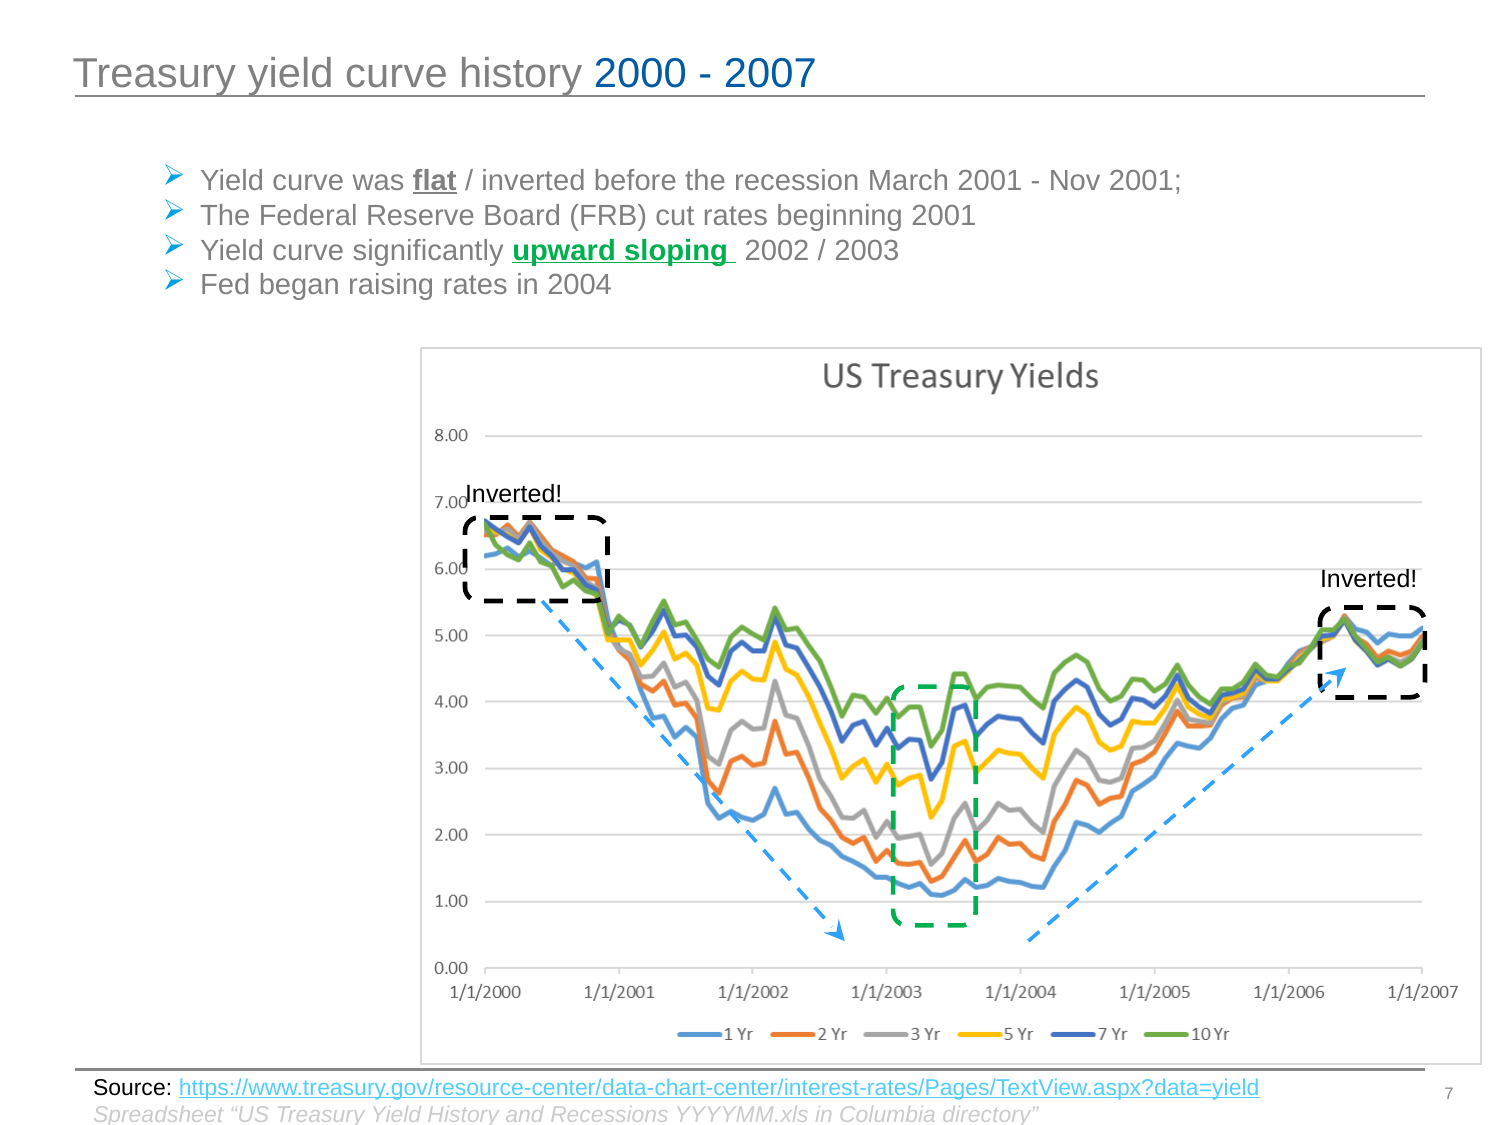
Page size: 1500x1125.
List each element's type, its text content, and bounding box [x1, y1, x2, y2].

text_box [1028, 667, 1347, 942]
text_box Yield curve was flat / inverted before the recession March 2001 - Nov 2001; The Federal Reserve Board (FRB) cut rates beginning 2001 Yield curve significantly upward sloping 2002 / 2003 Fed began raising rates in 2004 [162, 160, 1338, 267]
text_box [541, 600, 845, 942]
picture [419, 347, 1482, 1066]
text_box Source: https://www.treasury.gov/resource-center/data-chart-center/interest-rates/Pages/TextView.aspx?data=yield Spreadsheet “US Treasury Yield History and Recessions YYYYMM.xls in Columbia directory” [77, 1064, 1276, 1125]
title Treasury yield curve history 2000 - 2007 [72, 45, 1500, 97]
